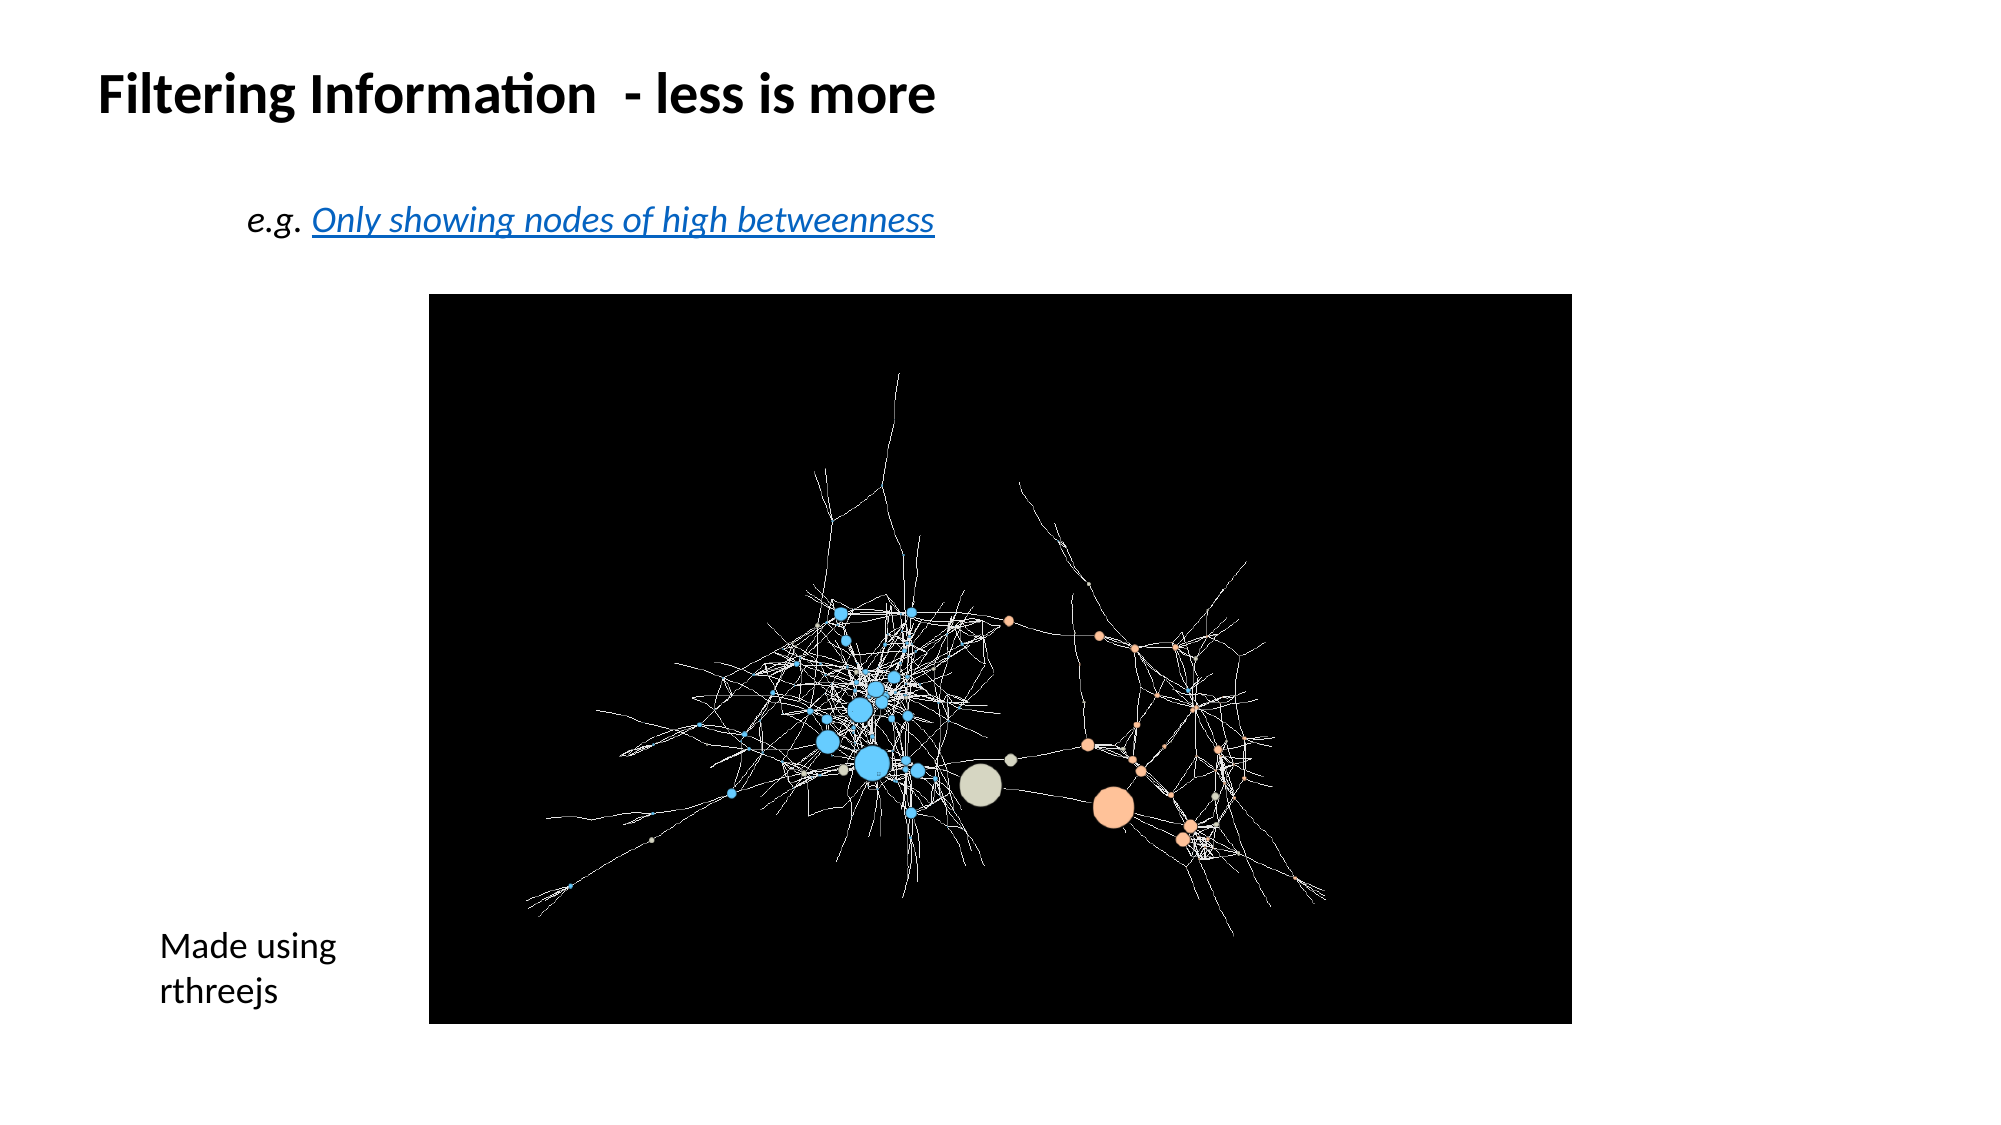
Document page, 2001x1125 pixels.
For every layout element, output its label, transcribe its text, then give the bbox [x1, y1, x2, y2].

text_box e.g. Only showing nodes of high betweenness [232, 187, 950, 248]
text_box Filtering Information - less is more [83, 48, 953, 133]
text_box Made using rthreejs [144, 913, 353, 1019]
picture [429, 294, 1572, 1024]
